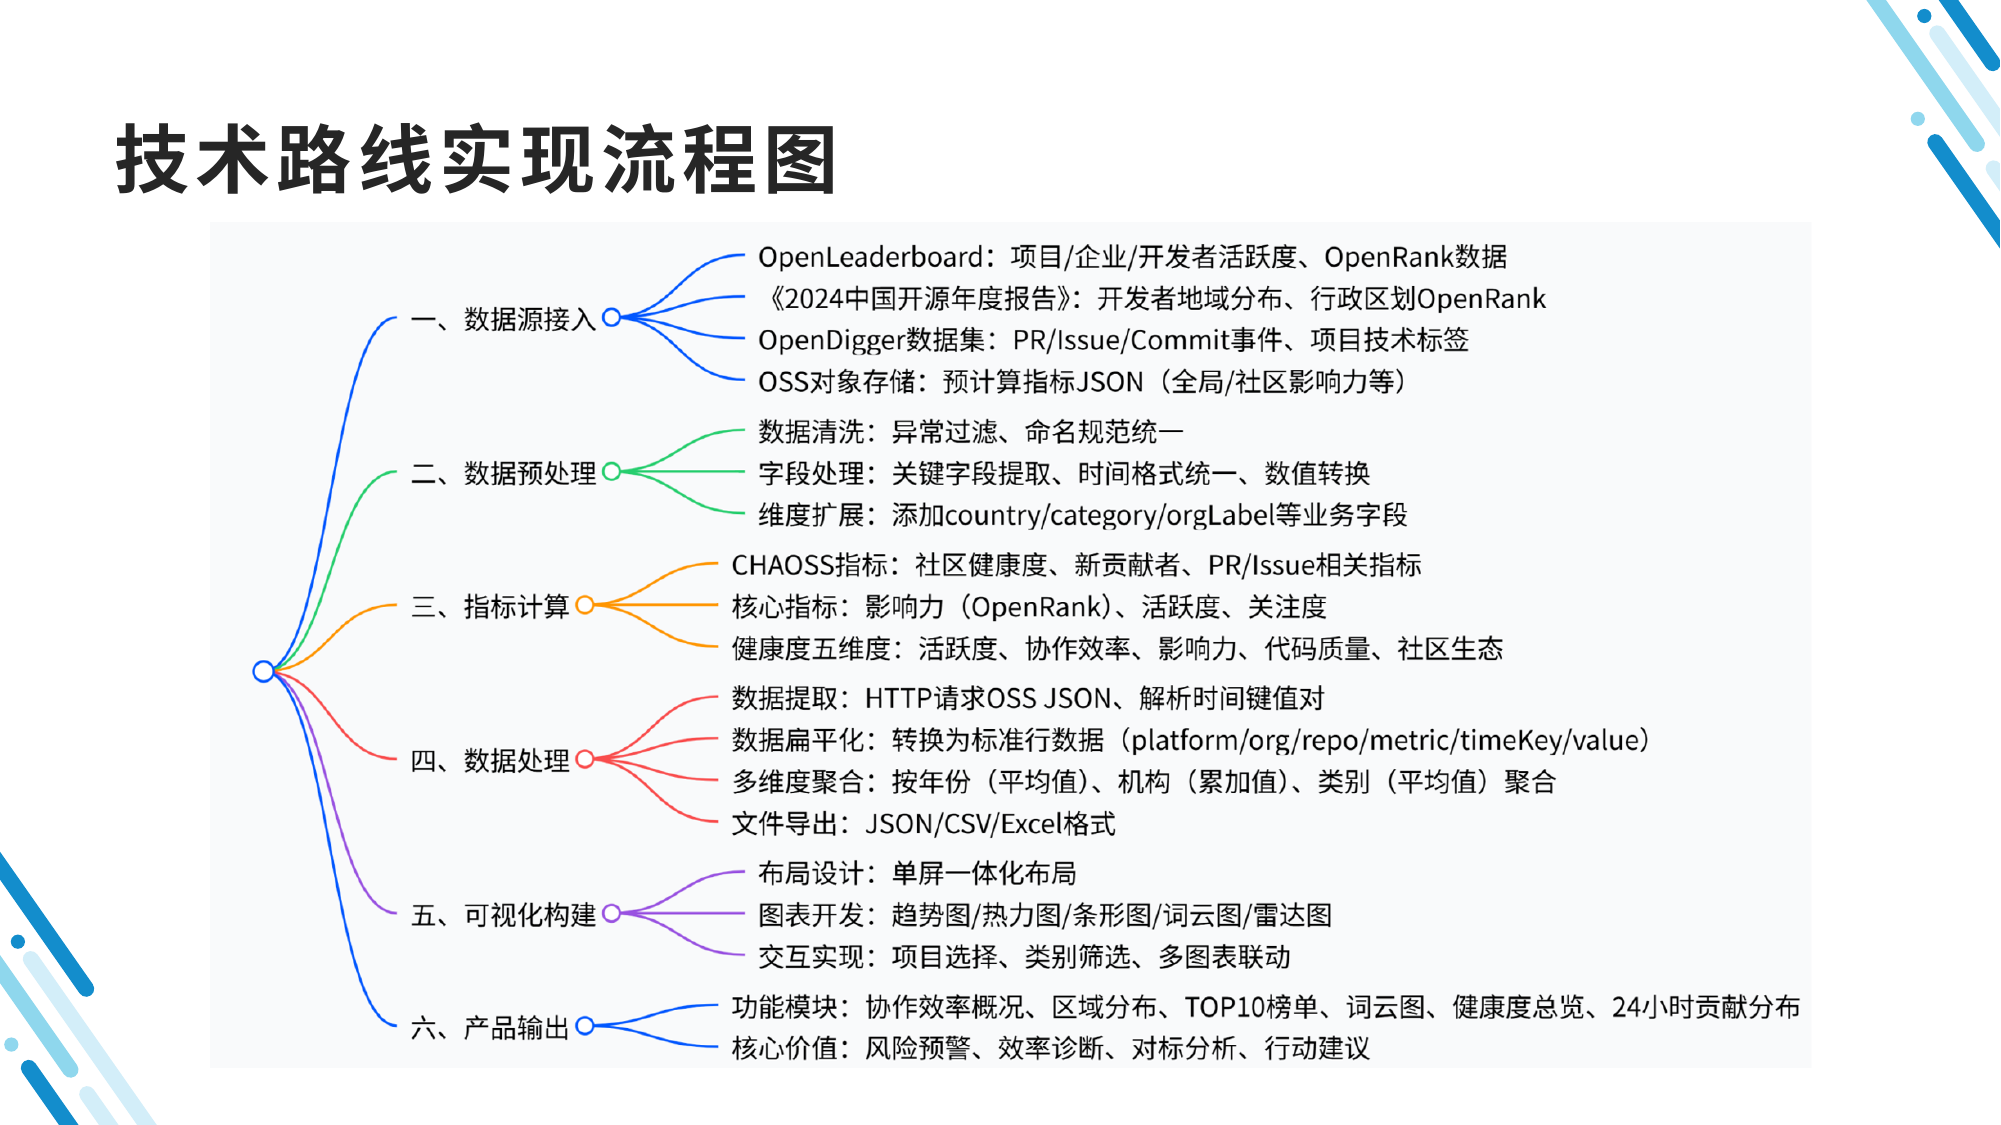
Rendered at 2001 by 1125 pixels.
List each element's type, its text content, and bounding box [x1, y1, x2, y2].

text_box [0, 695, 186, 1125]
title 技术路线实现流程图 [99, 99, 1855, 216]
picture [210, 222, 1812, 1068]
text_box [1855, 0, 2000, 461]
